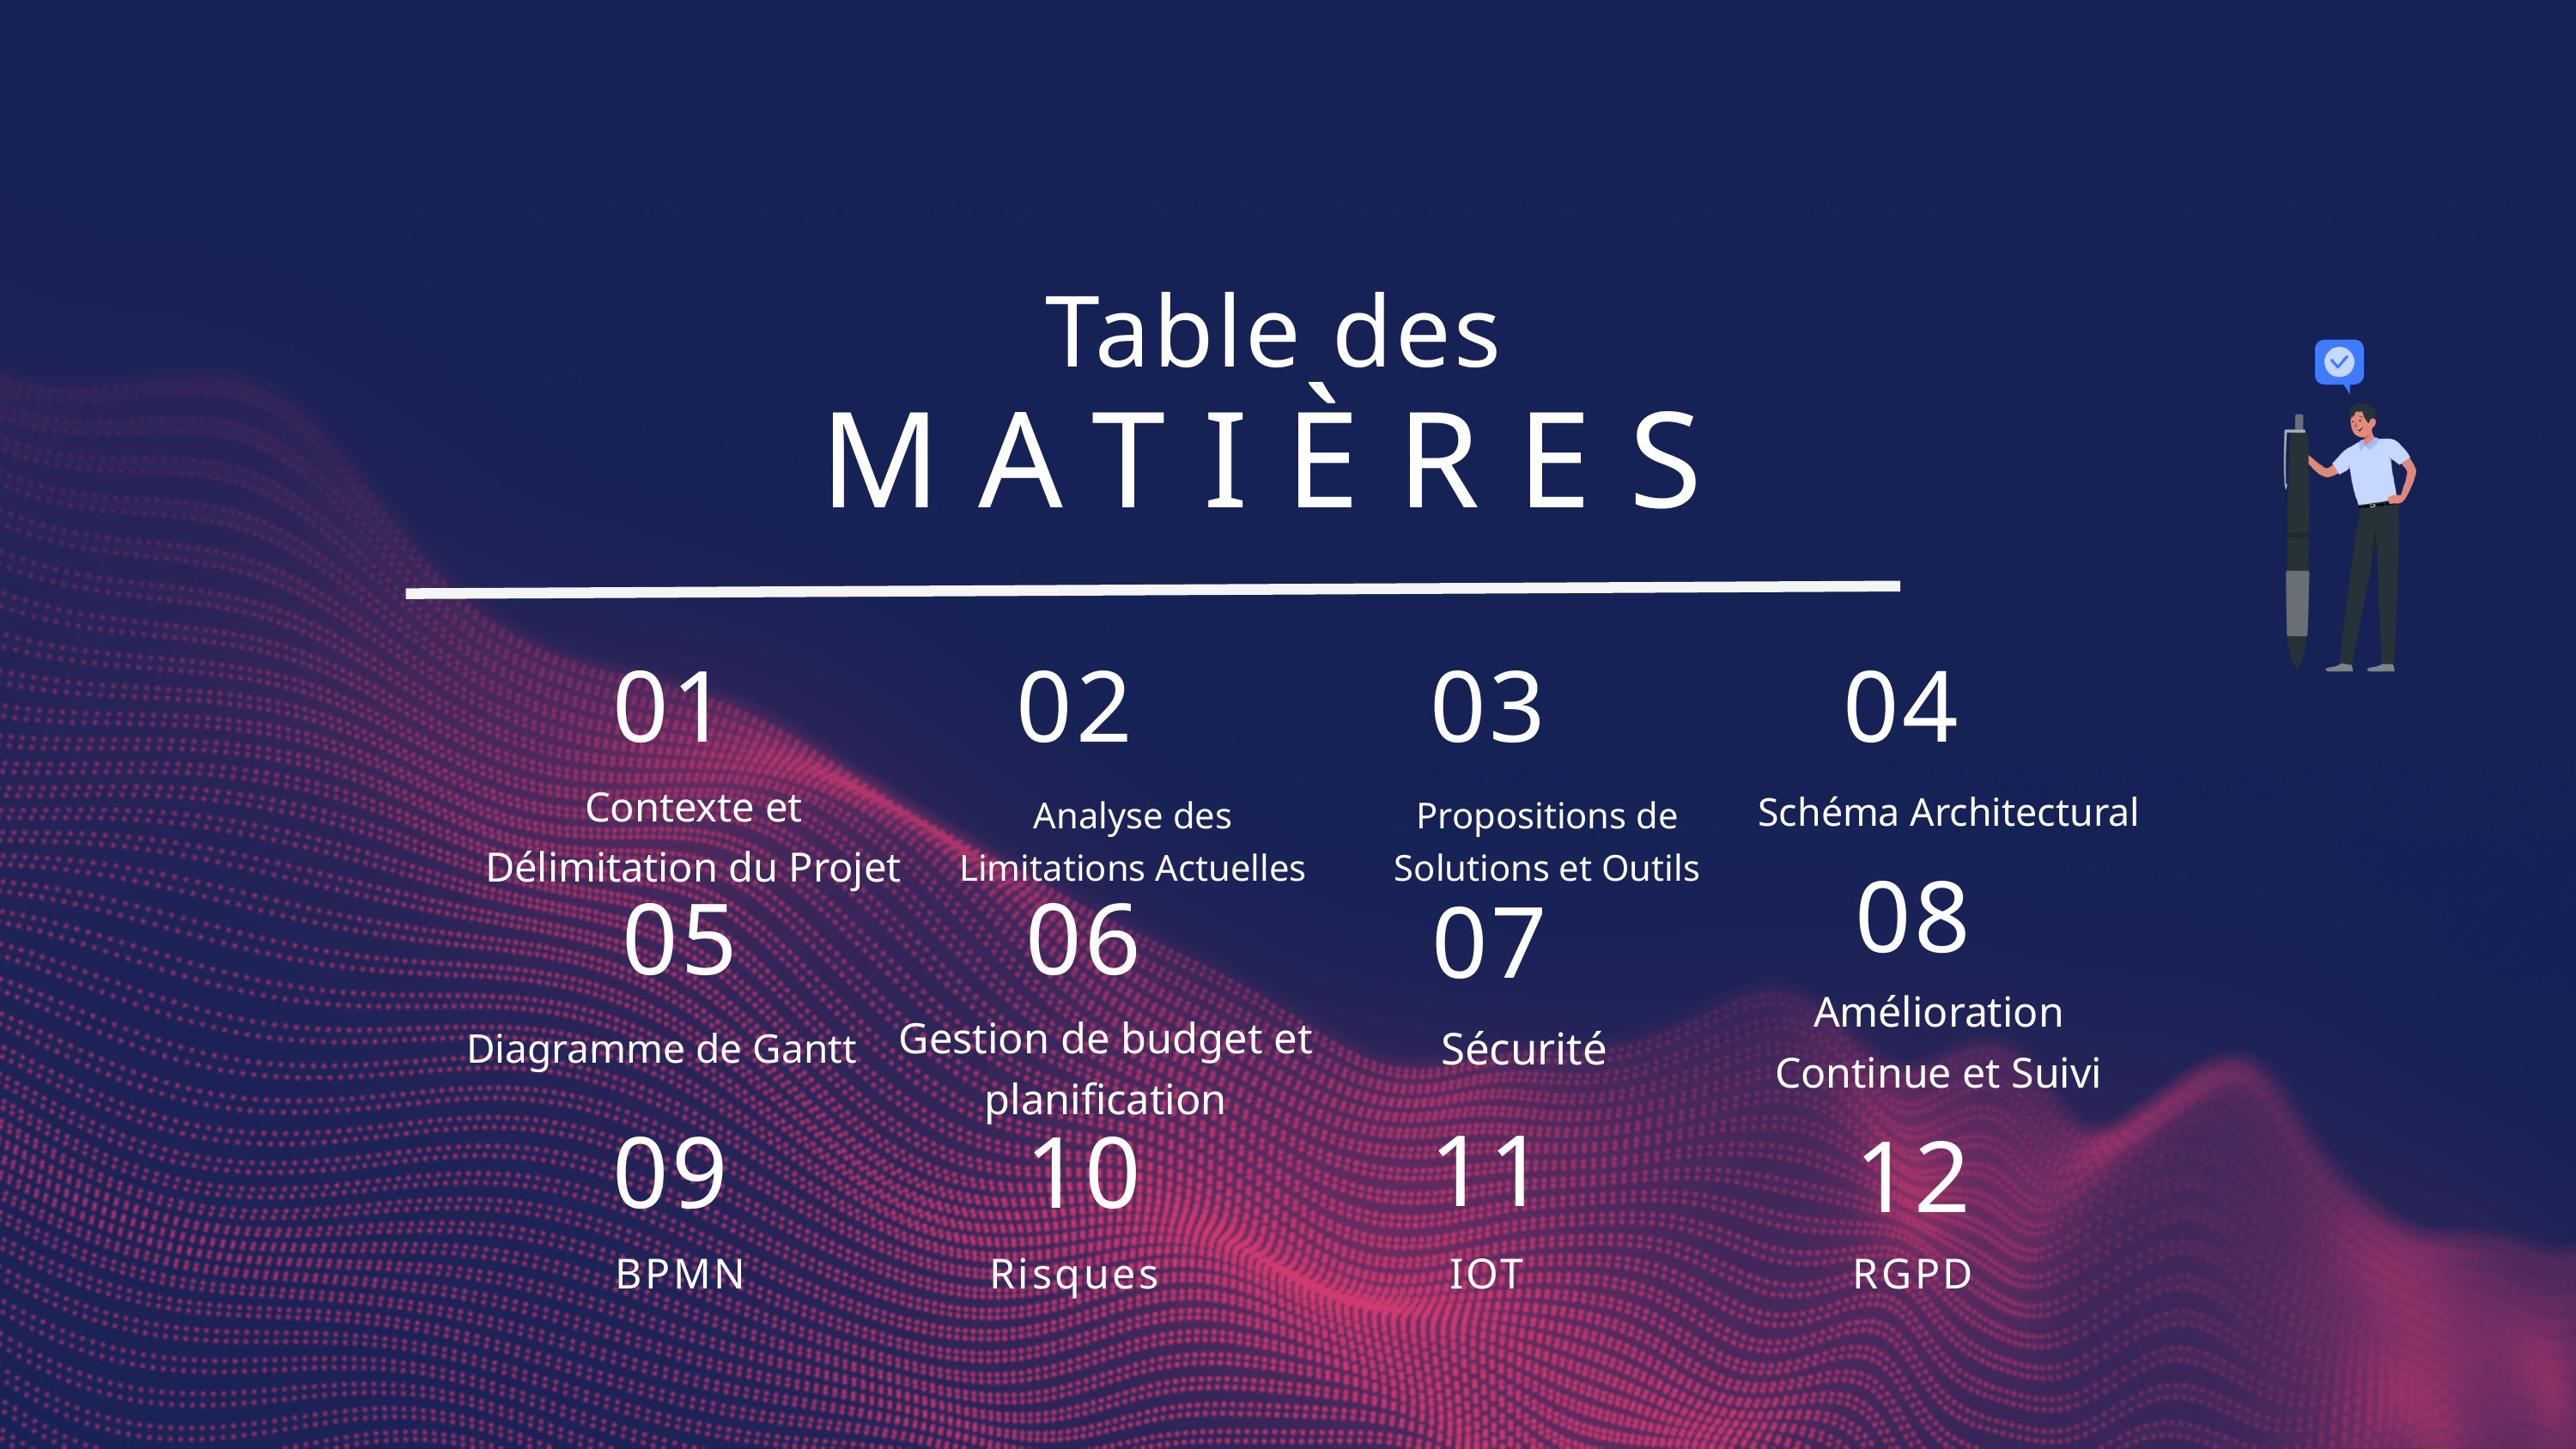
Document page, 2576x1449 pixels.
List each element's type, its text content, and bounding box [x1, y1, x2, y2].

text_box 05 [519, 886, 840, 995]
text_box RGPD [1753, 1188, 2073, 1297]
text_box Schéma Architectural [1741, 777, 2158, 834]
text_box 12 [1753, 1124, 2073, 1188]
text_box IOT [1327, 1189, 1647, 1298]
text_box Gestion de budget et planification [874, 1000, 1337, 1124]
picture [1944, 219, 2487, 761]
text_box 08 [1753, 864, 2073, 973]
text_box Sécurité [1343, 1009, 1705, 1074]
text_box BPMN [520, 1188, 841, 1297]
text_box 01 [511, 653, 830, 762]
text_box Amélioration Continue et Suivi [1741, 973, 2137, 1096]
text_box MATIÈRES [540, 387, 1940, 535]
text_box 11 [1327, 1118, 1647, 1189]
text_box Contexte et Délimitation du Projet [472, 771, 915, 890]
text_box 09 [511, 1119, 830, 1228]
text_box Diagramme de Gantt [448, 1012, 875, 1071]
text_box 04 [1741, 653, 1941, 762]
text_box 07 [1330, 889, 1649, 998]
text_box Risques [914, 1188, 1234, 1297]
text_box Analyse des Limitations Actuelles [938, 783, 1328, 888]
text_box [0, 0, 2576, 1449]
text_box 02 [914, 653, 1234, 762]
text_box 10 [923, 1119, 1243, 1228]
text_box Propositions de Solutions et Outils [1353, 783, 1741, 888]
text_box Table des [540, 278, 1940, 387]
text_box 06 [923, 886, 1243, 995]
text_box 03 [1327, 653, 1647, 762]
